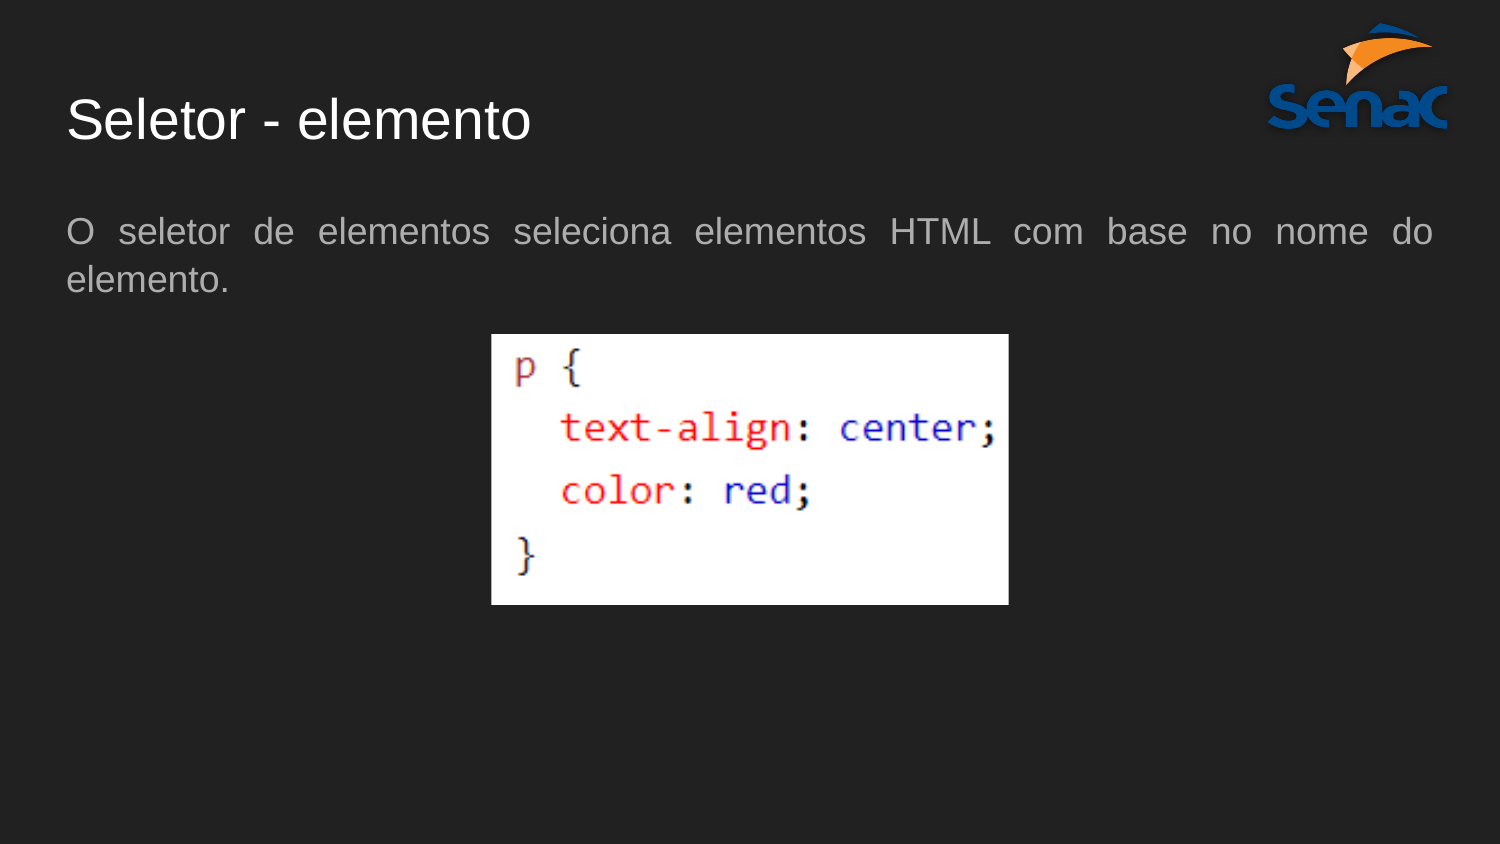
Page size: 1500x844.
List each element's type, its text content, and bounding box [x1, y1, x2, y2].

picture [1266, 22, 1448, 129]
list O seletor de elementos seleciona elementos HTML com base no nome do elemento. [51, 189, 1449, 750]
title Seletor - elemento [51, 72, 1268, 167]
picture [491, 333, 1009, 605]
